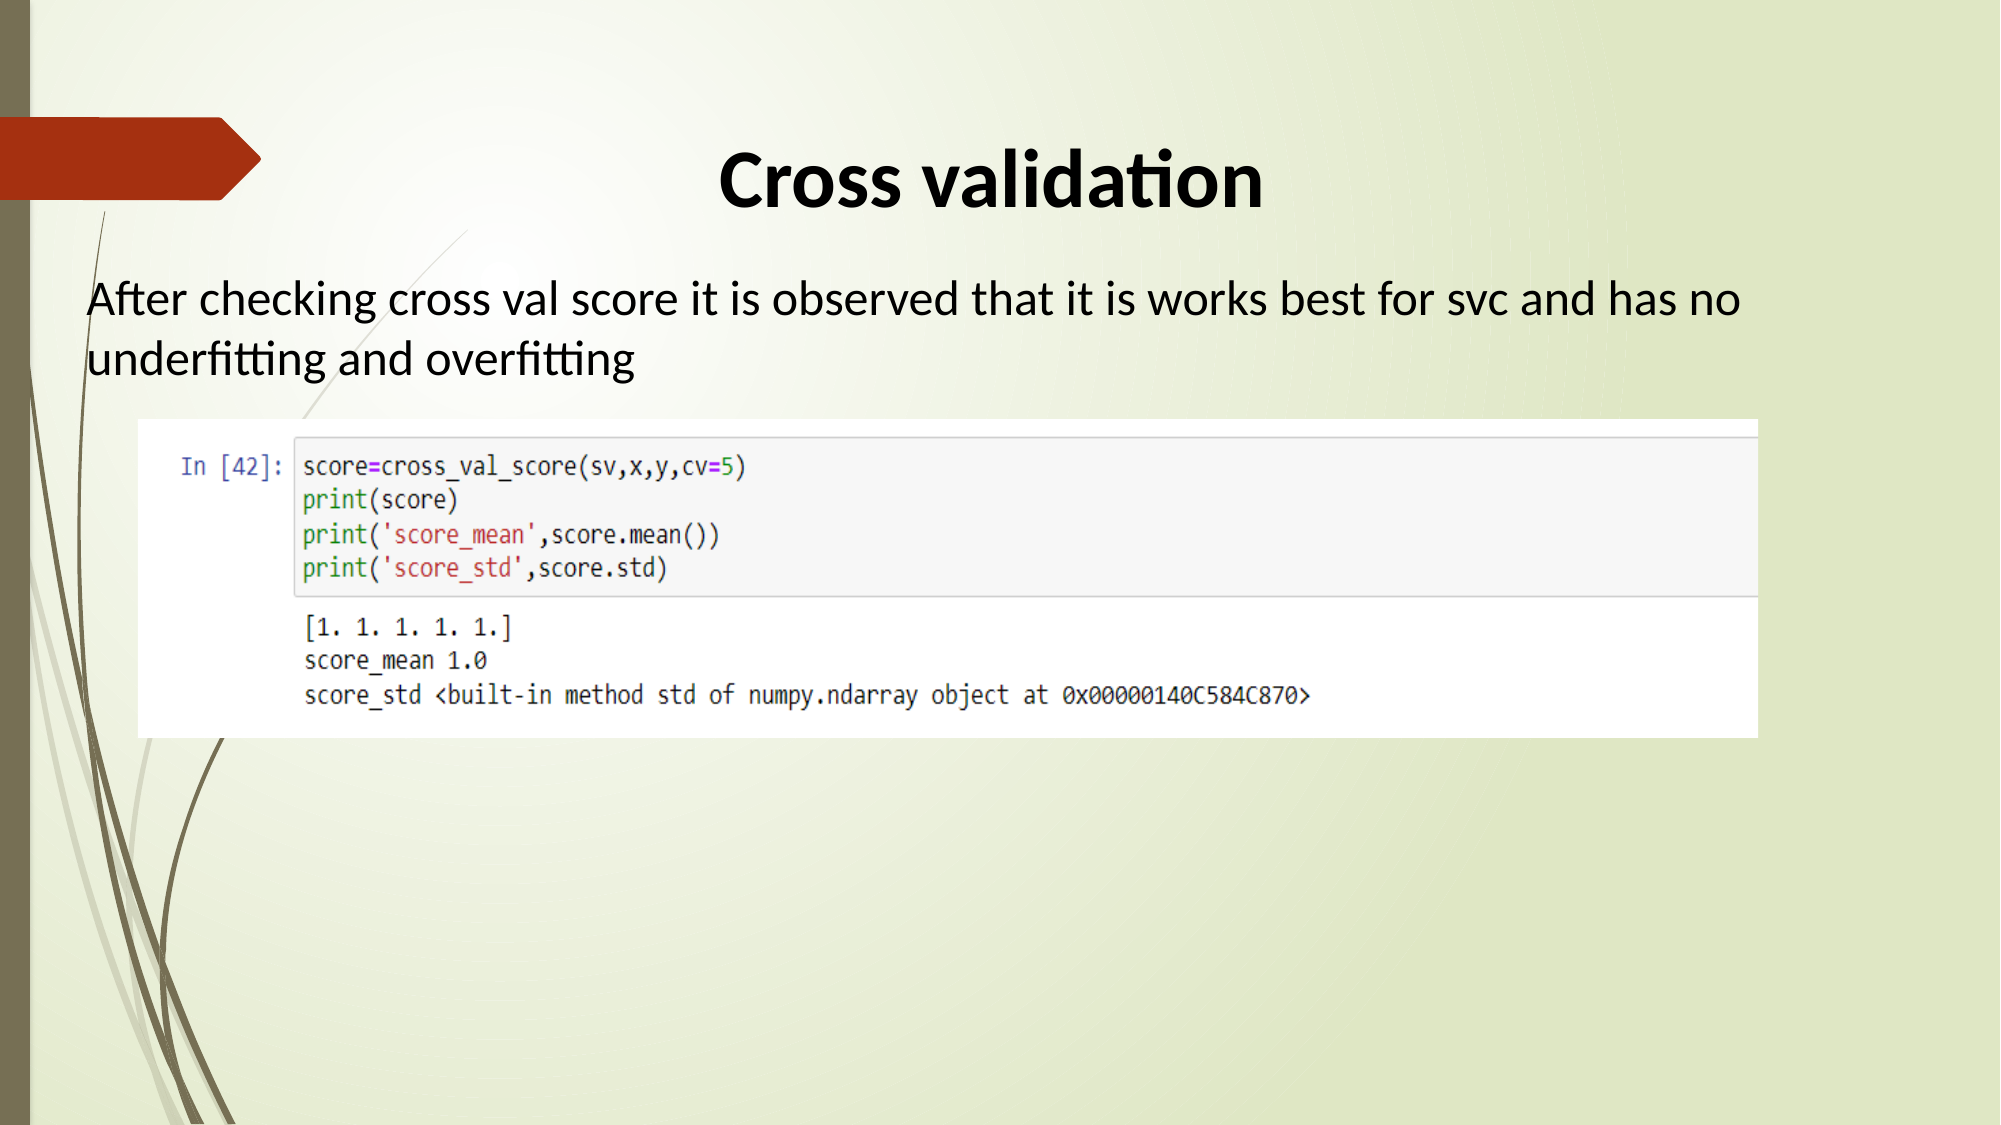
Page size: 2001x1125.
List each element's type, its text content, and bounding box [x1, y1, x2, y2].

picture [137, 419, 1759, 738]
text_box Cross validation [465, 116, 1520, 232]
text_box After checking cross val score it is observed that it is works best for svc and has no underfitting and overfitting [71, 258, 1907, 393]
